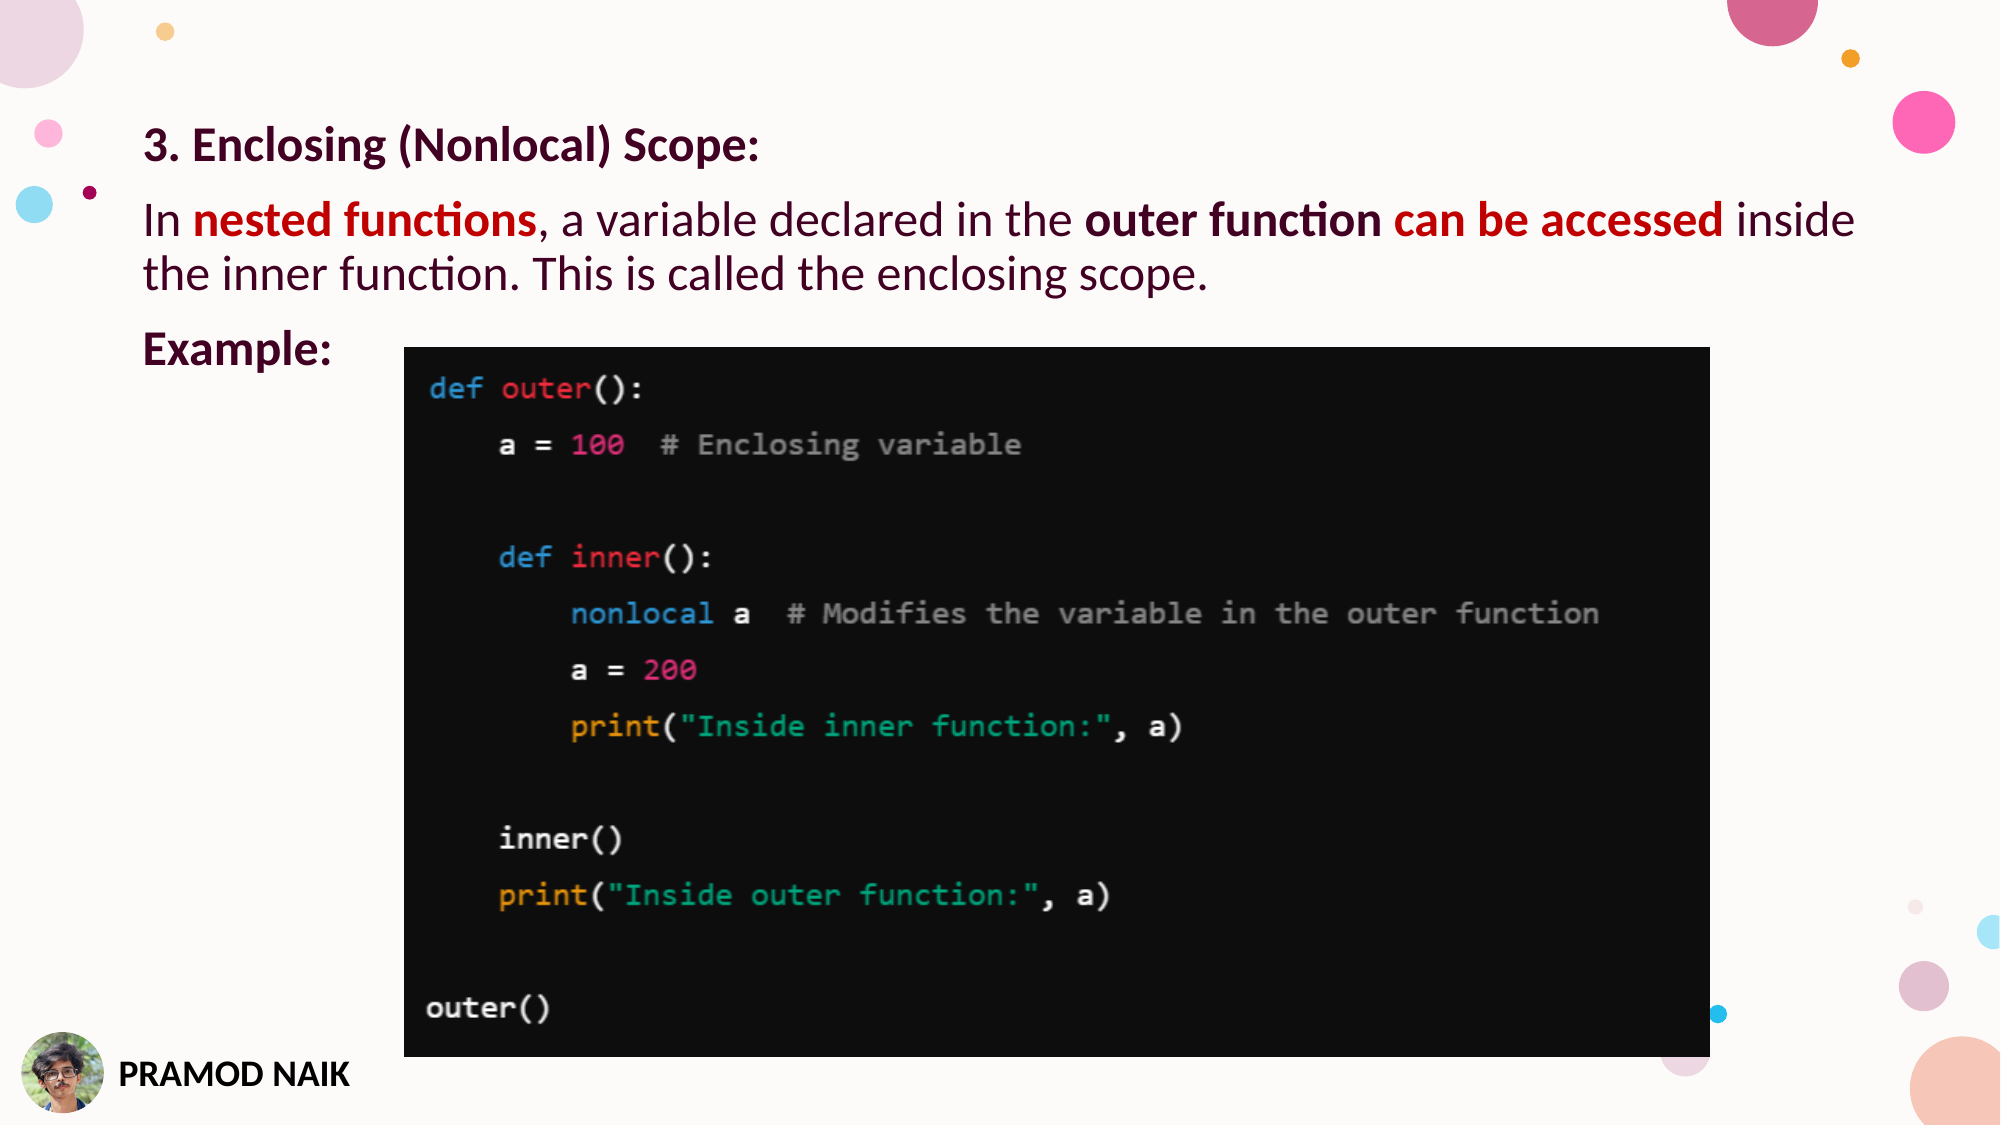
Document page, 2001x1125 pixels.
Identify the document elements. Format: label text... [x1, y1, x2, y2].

picture [21, 1031, 104, 1114]
picture [404, 347, 1710, 1057]
list 3. Enclosing (Nonlocal) Scope: In nested functions, a variable declared in the outer function can be accessed inside the inner function. This is called the enclosing scope. Example: [127, 110, 1877, 1014]
